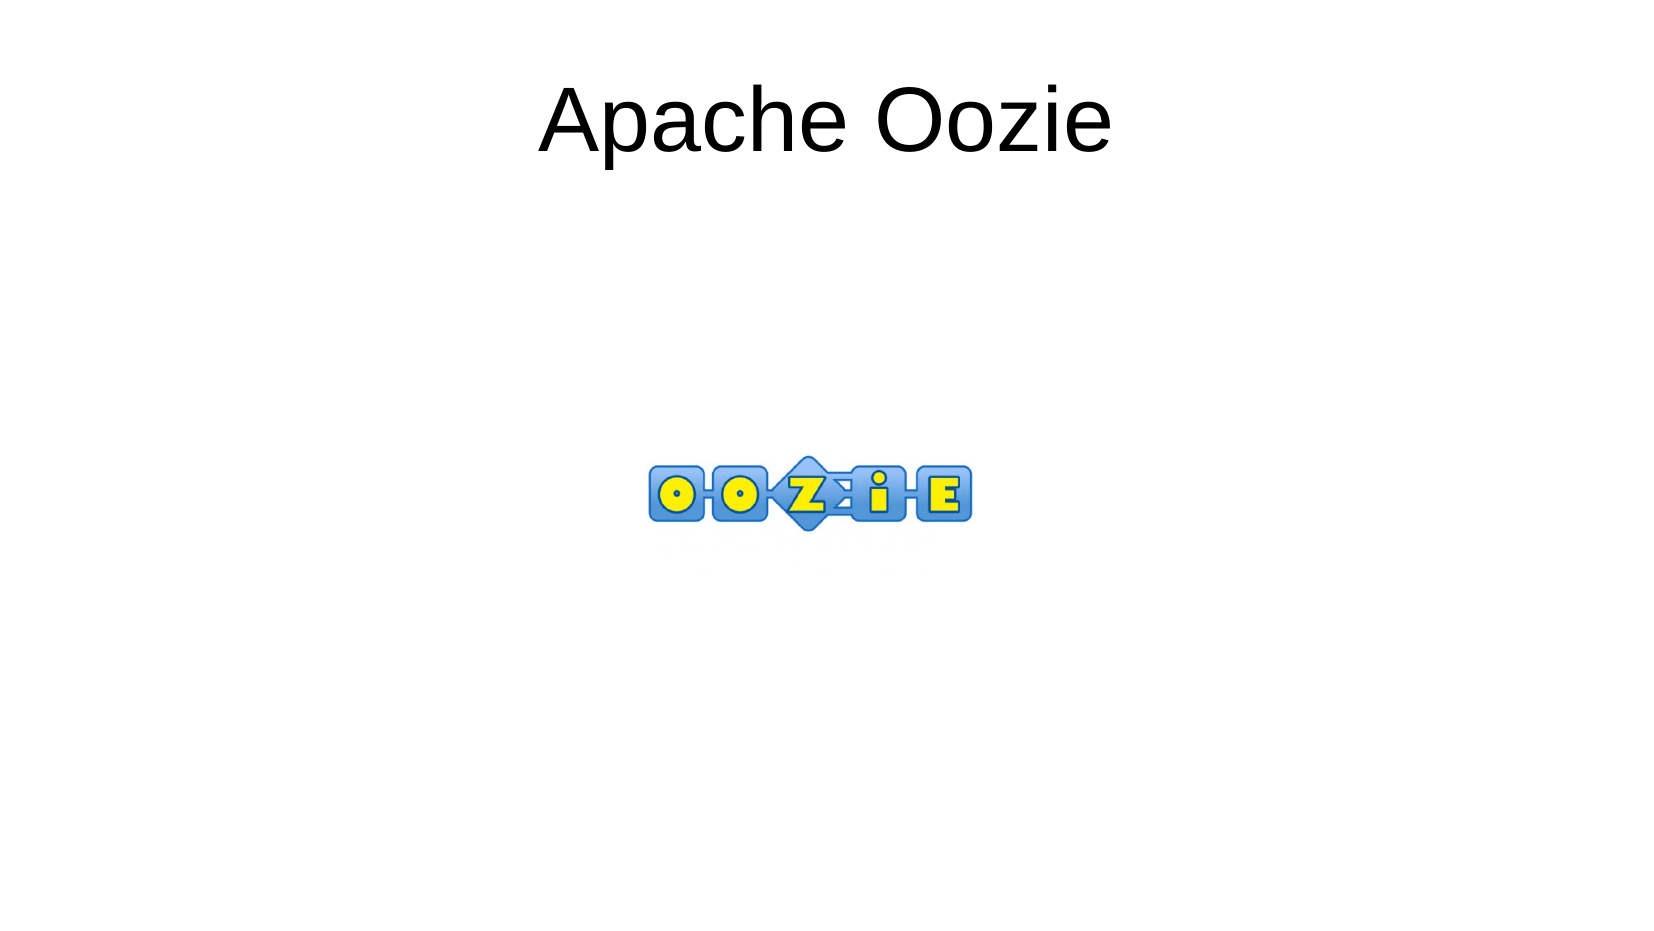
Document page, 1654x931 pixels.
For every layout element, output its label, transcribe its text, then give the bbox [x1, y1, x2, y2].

title Apache Oozie [82, 37, 1571, 193]
picture [646, 412, 975, 574]
